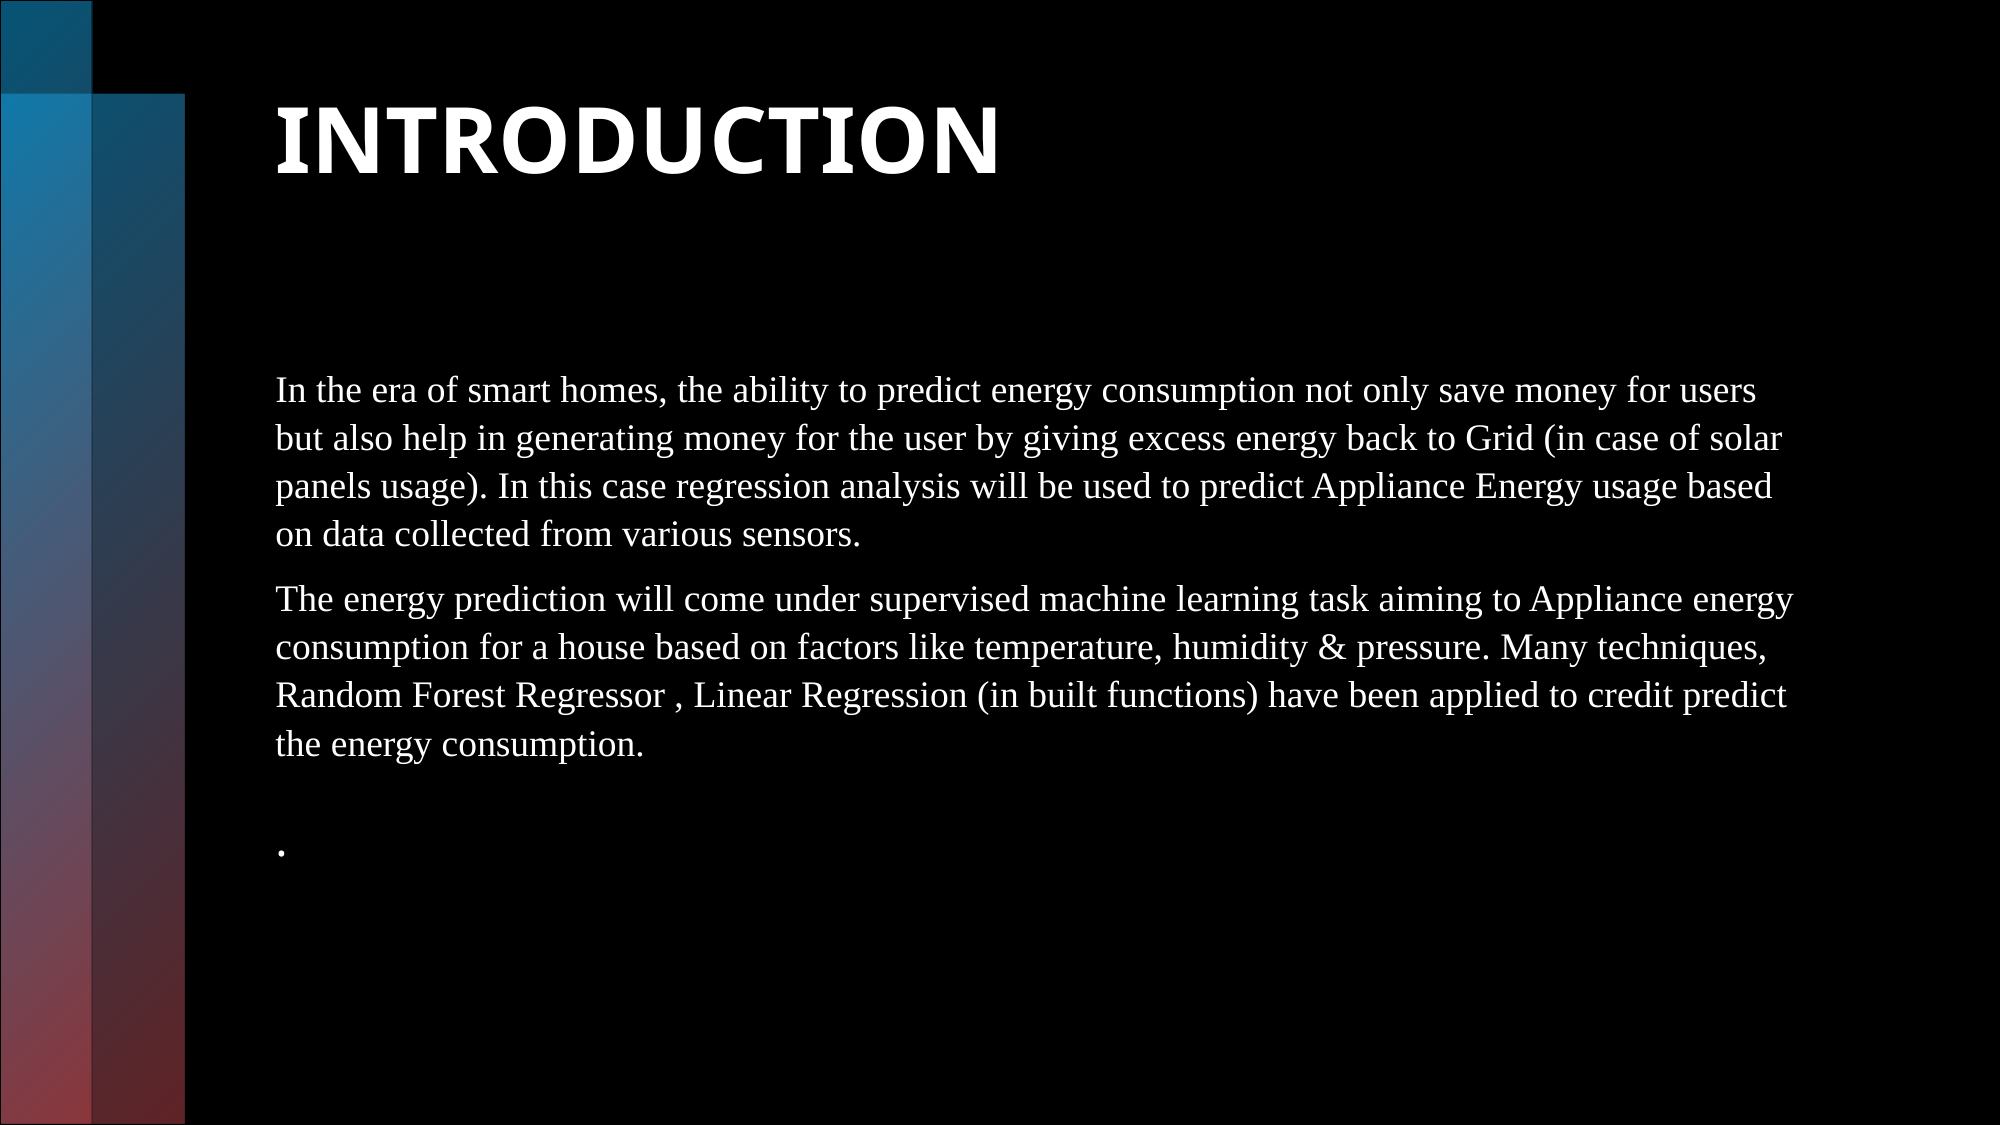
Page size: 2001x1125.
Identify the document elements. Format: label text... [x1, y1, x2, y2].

title INTRODUCTION [260, 74, 1817, 329]
list In the era of smart homes, the ability to predict energy consumption not only save money for users but also help in generating money for the user by giving excess energy back to Grid (in case of solar panels usage). In this case regression analysis will be used to predict Appliance Energy usage based on data collected from various sensors. The energy prediction will come under supervised machine learning task aiming to Appliance energy consumption for a house based on factors like temperature, humidity & pressure. Many techniques, Random Forest Regressor , Linear Regression (in built functions) have been applied to credit predict the energy consumption. . [260, 354, 1817, 999]
